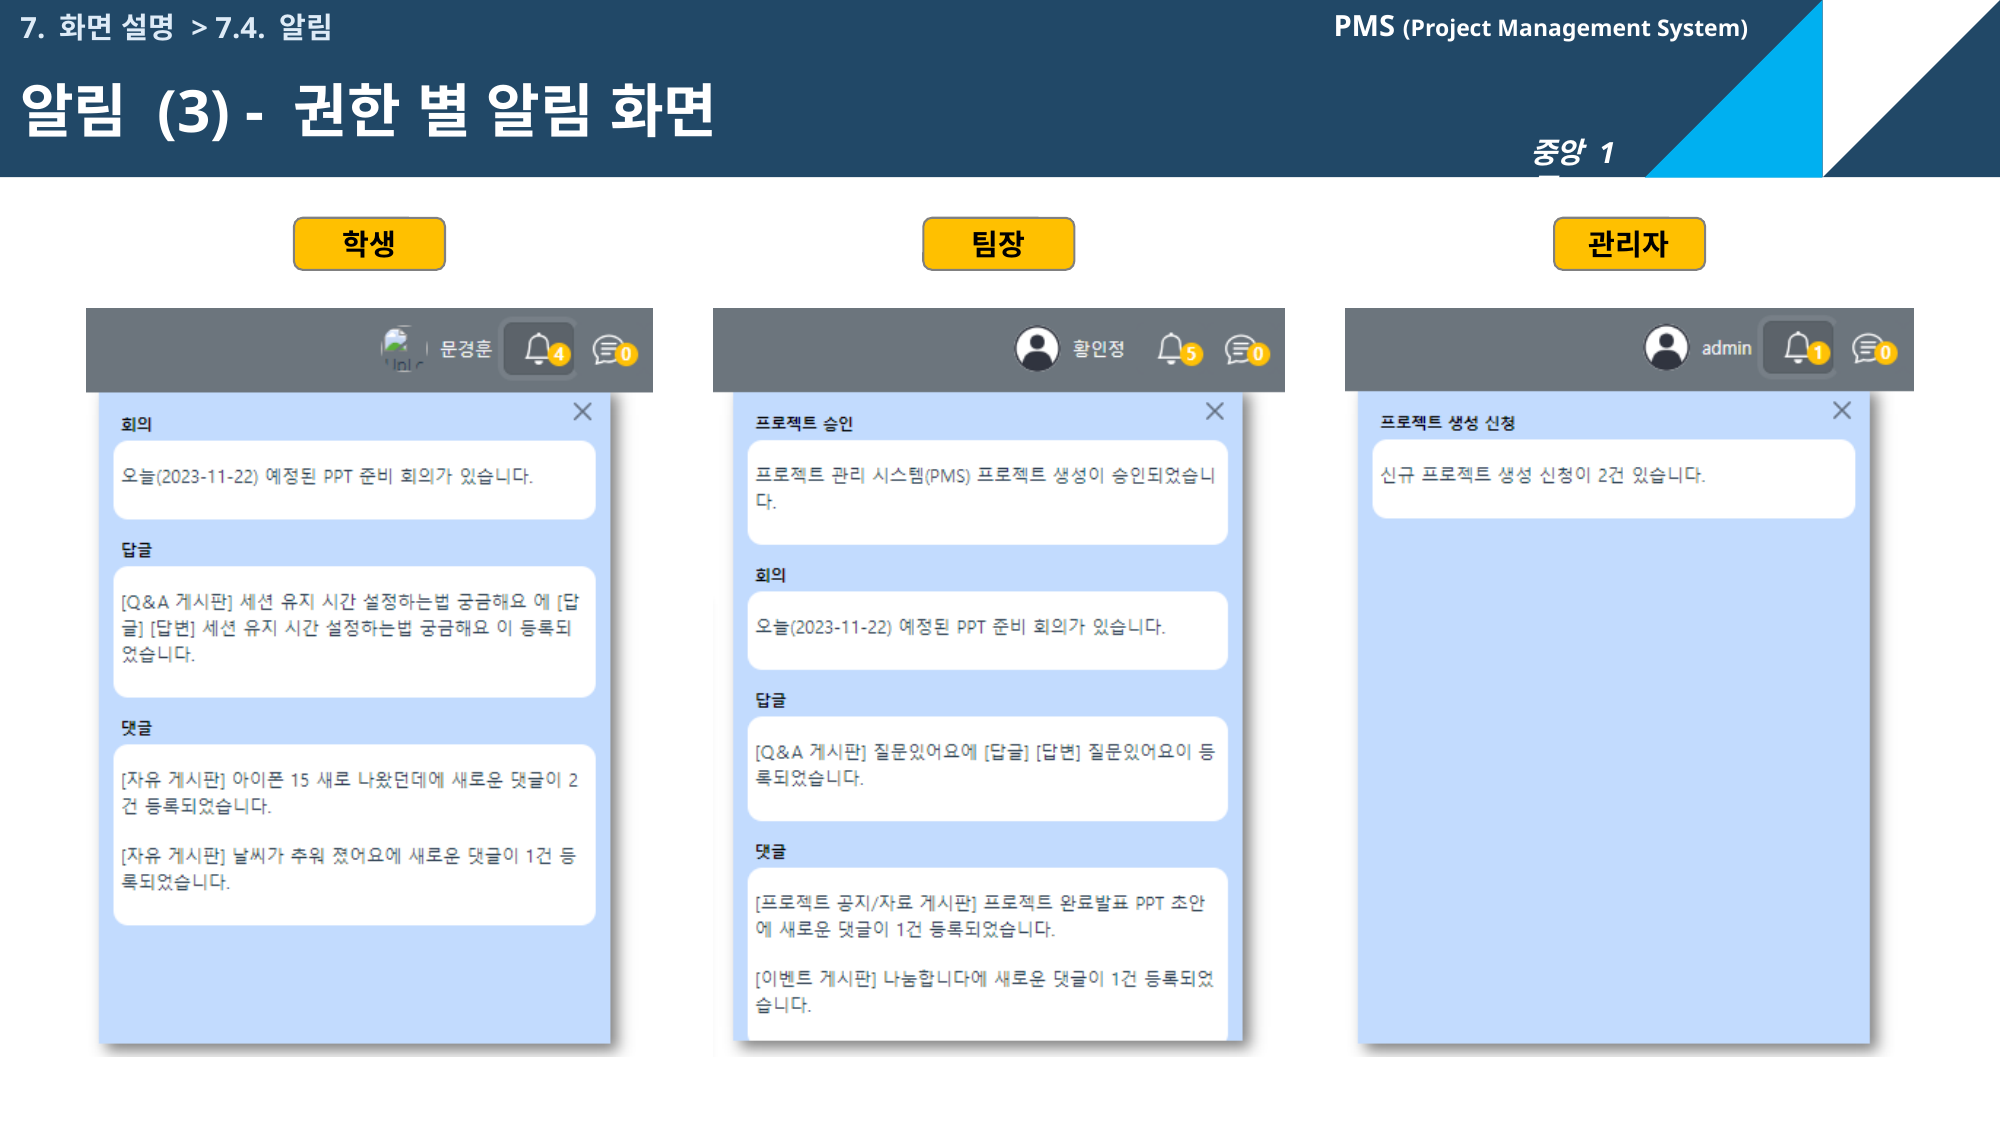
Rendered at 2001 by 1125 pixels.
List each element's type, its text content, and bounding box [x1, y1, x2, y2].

text_box 학생 [292, 216, 447, 271]
text_box 관리자 [1553, 216, 1707, 271]
picture [1345, 308, 1914, 1057]
picture [713, 307, 1285, 1057]
picture [86, 307, 653, 1057]
list 알림 (3) - 권한 별 알림 화면 [5, 58, 1285, 169]
list 7. 화면 설명 > 7.4. 알림 [5, 1, 1245, 58]
text_box 팀장 [922, 216, 1076, 271]
